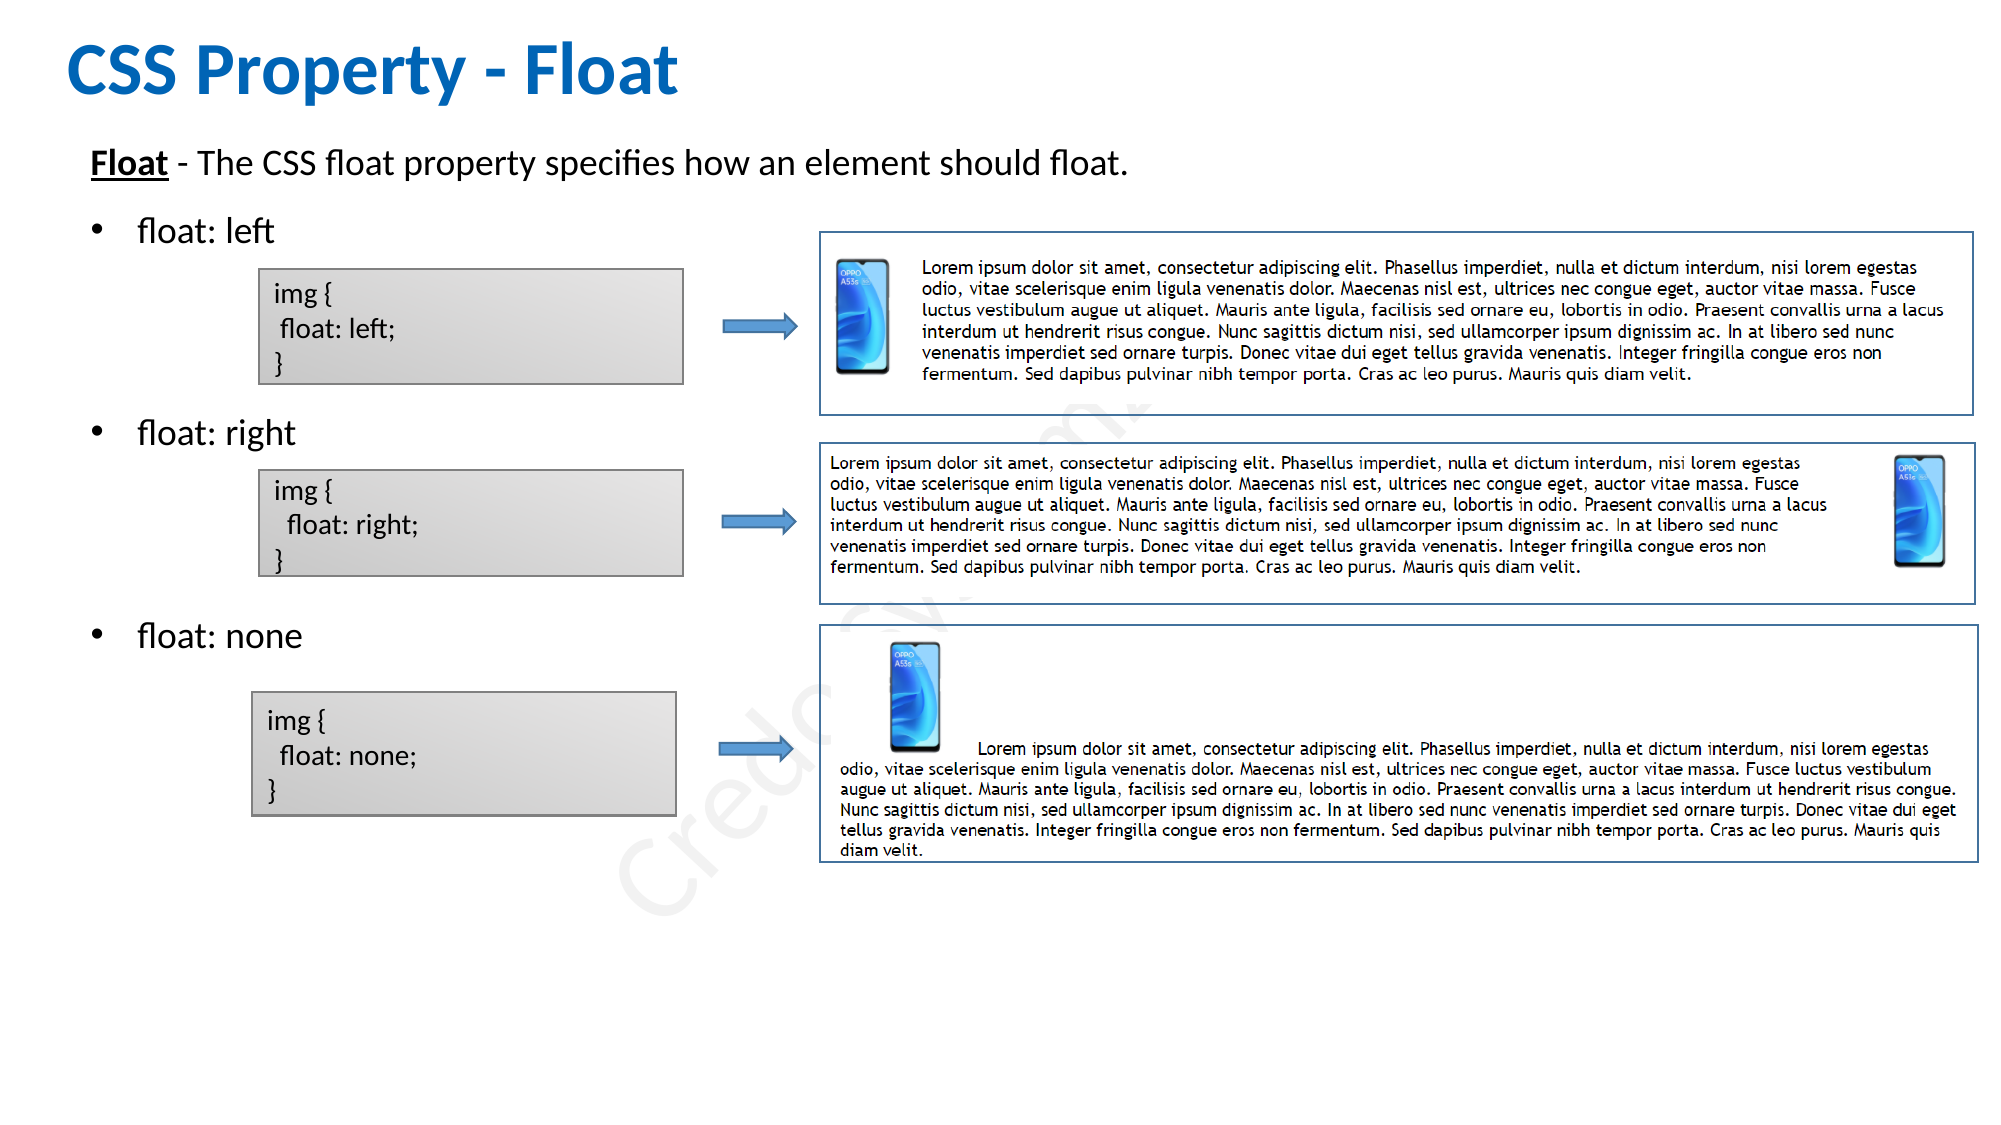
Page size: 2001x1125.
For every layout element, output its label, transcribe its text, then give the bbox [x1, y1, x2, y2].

text_box [819, 231, 1974, 416]
text_box img { float: left; } [258, 268, 684, 385]
text_box [819, 442, 1976, 605]
text_box [721, 507, 797, 536]
picture [808, 244, 1957, 404]
text_box Float - The CSS float property specifies how an element should float. float: left float: right float: none [75, 108, 1850, 934]
text_box img { float: none; } [251, 691, 677, 817]
text_box [718, 734, 794, 763]
picture [825, 445, 1975, 598]
text_box img { float: right; } [258, 469, 684, 577]
text_box CSS Property - Float [52, 22, 1659, 126]
text_box [819, 624, 1979, 863]
text_box [722, 312, 799, 341]
picture [831, 632, 1963, 879]
